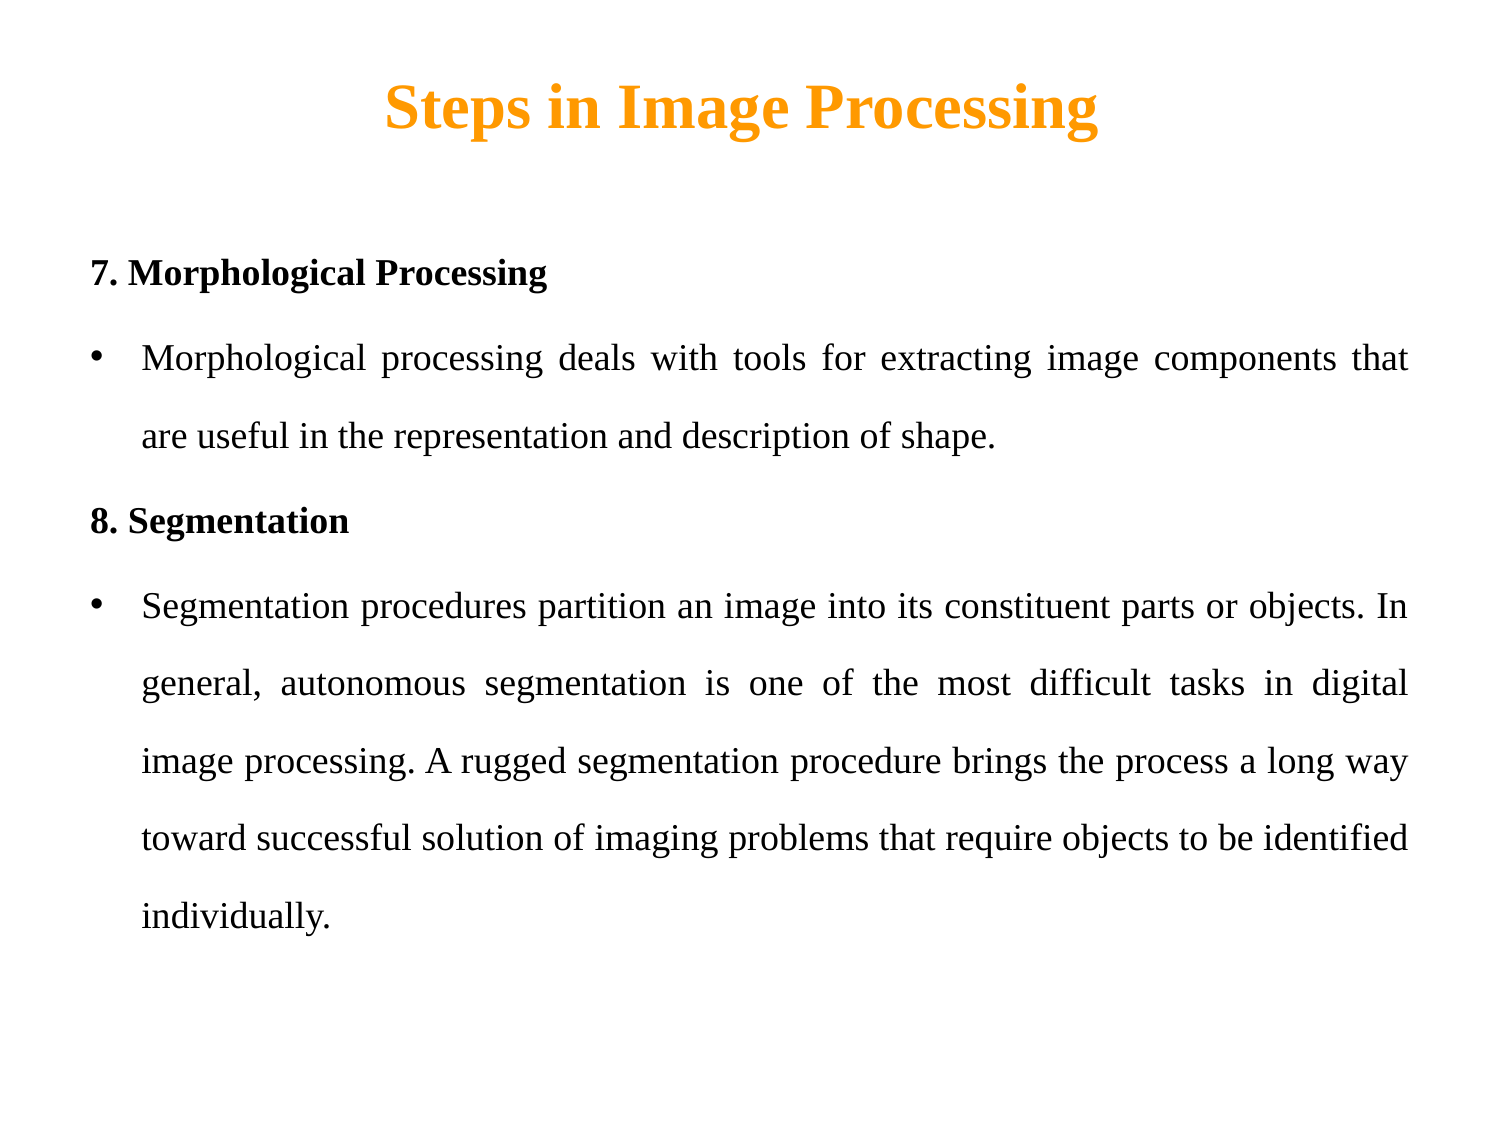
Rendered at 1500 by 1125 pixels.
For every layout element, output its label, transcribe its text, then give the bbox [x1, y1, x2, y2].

title Steps in Image Processing [75, 56, 1425, 244]
list 7. Morphological Processing Morphological processing deals with tools for extracting image components that are useful in the representation and description of shape. 8. Segmentation Segmentation procedures partition an image into its constituent parts or objects. In general, autonomous segmentation is one of the most difficult tasks in digital image processing. A rugged segmentation procedure brings the process a long way toward successful solution of imaging problems that require objects to be identified individually. [75, 244, 1425, 951]
